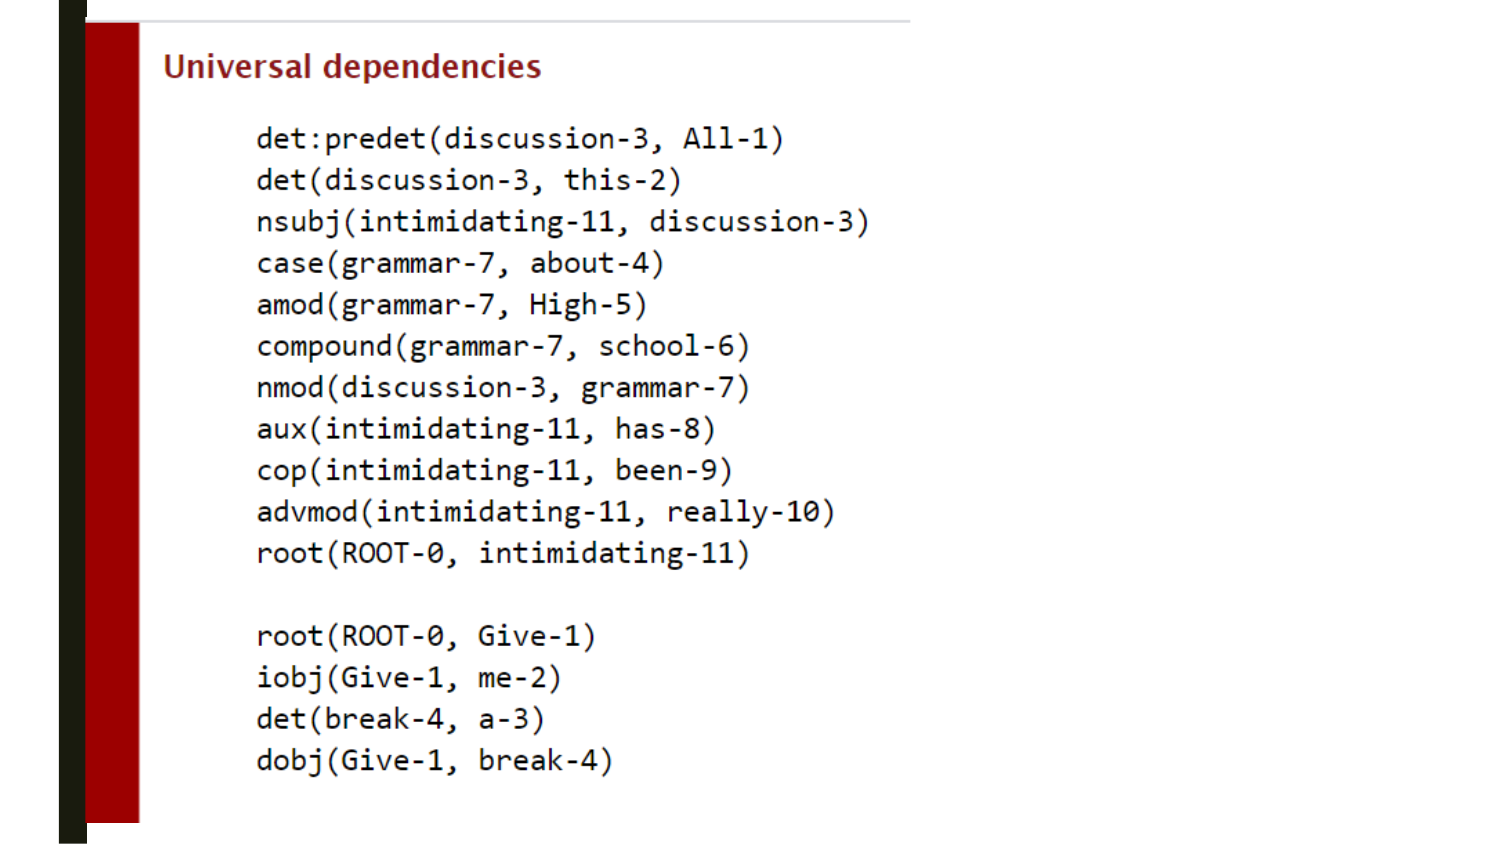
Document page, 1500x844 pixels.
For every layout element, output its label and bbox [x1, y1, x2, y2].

picture [85, 17, 911, 823]
